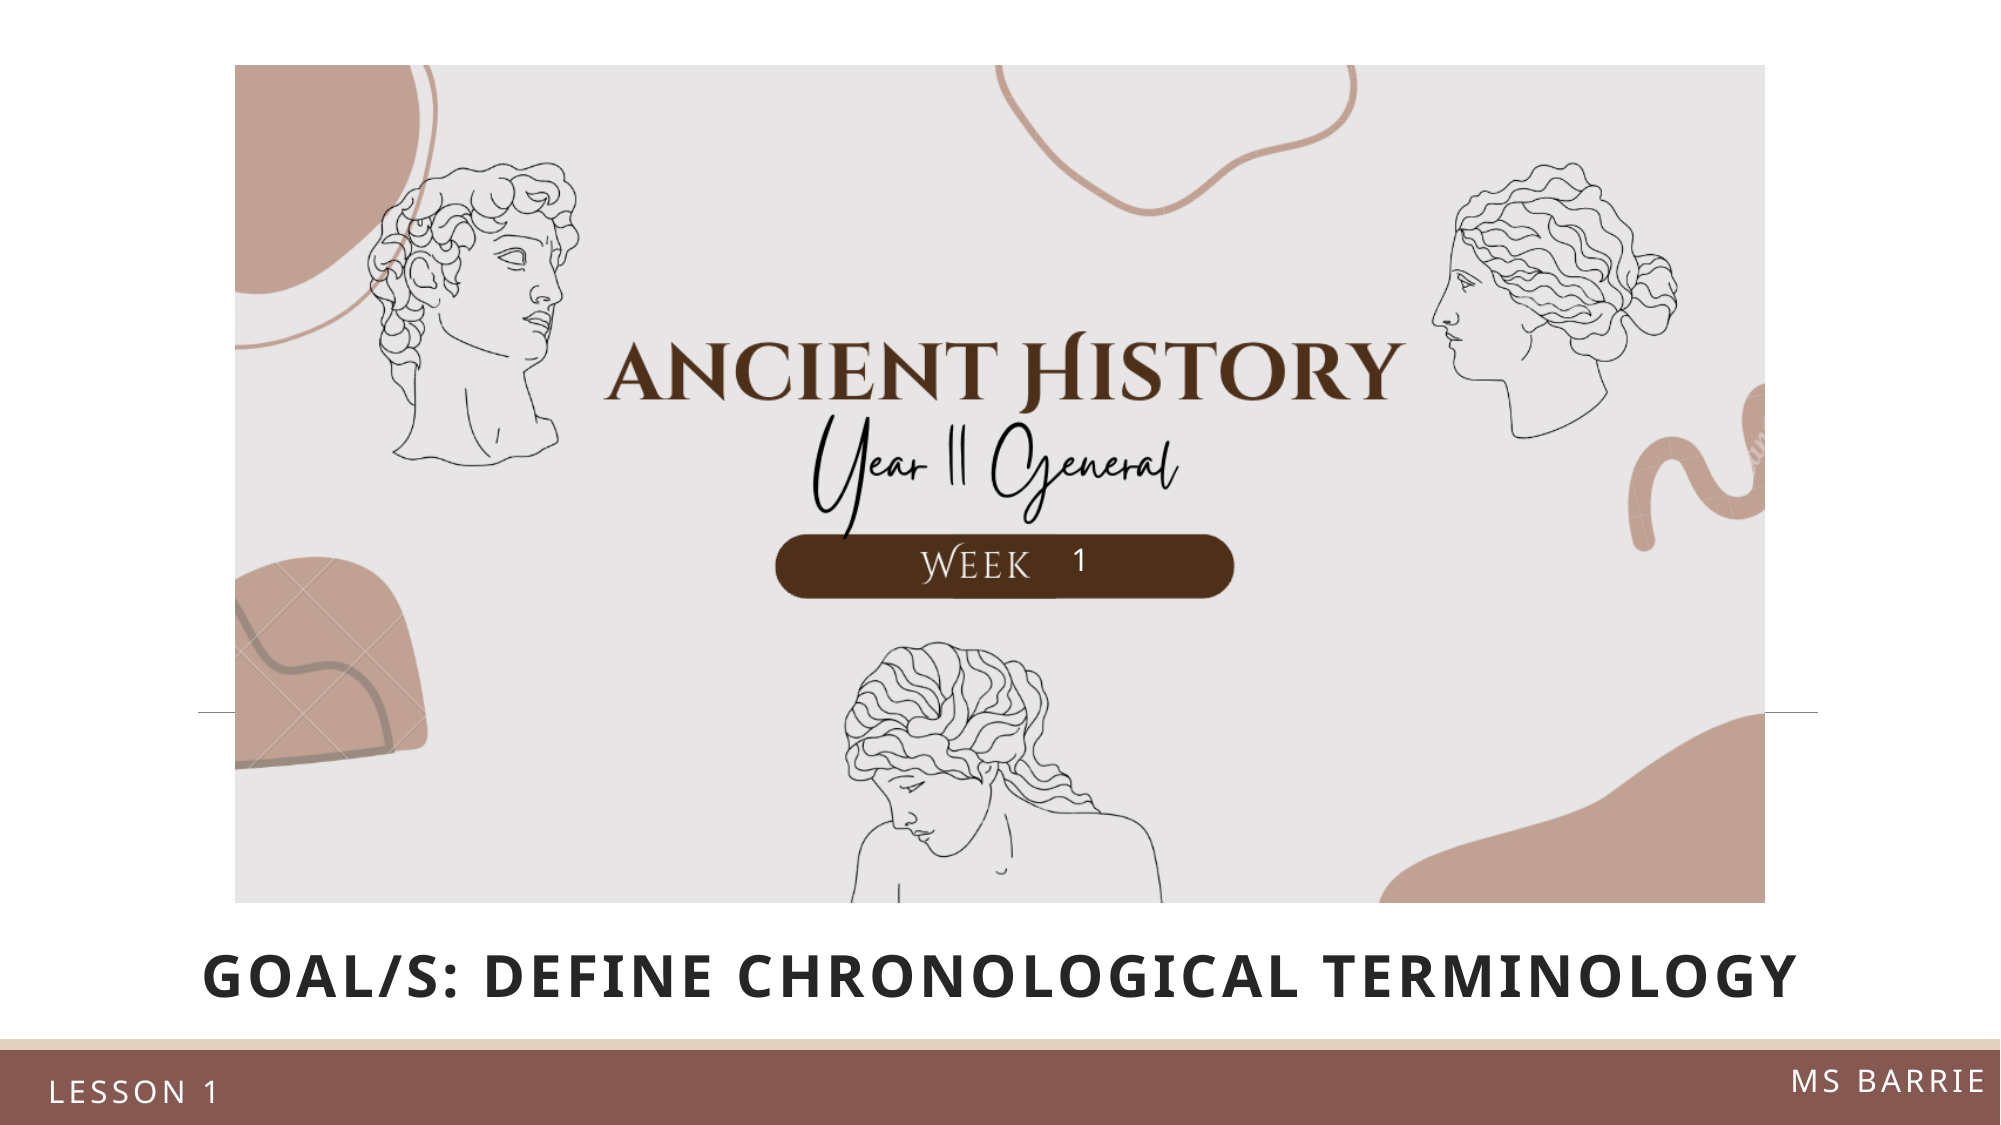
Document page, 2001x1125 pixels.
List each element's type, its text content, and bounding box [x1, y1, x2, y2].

subtitle GOAL/S: Define chronological terminology [103, 939, 1897, 1025]
text_box Ms Barrie [1355, 1057, 2000, 1109]
picture [234, 65, 1765, 904]
text_box Lesson 1 [33, 1068, 678, 1120]
